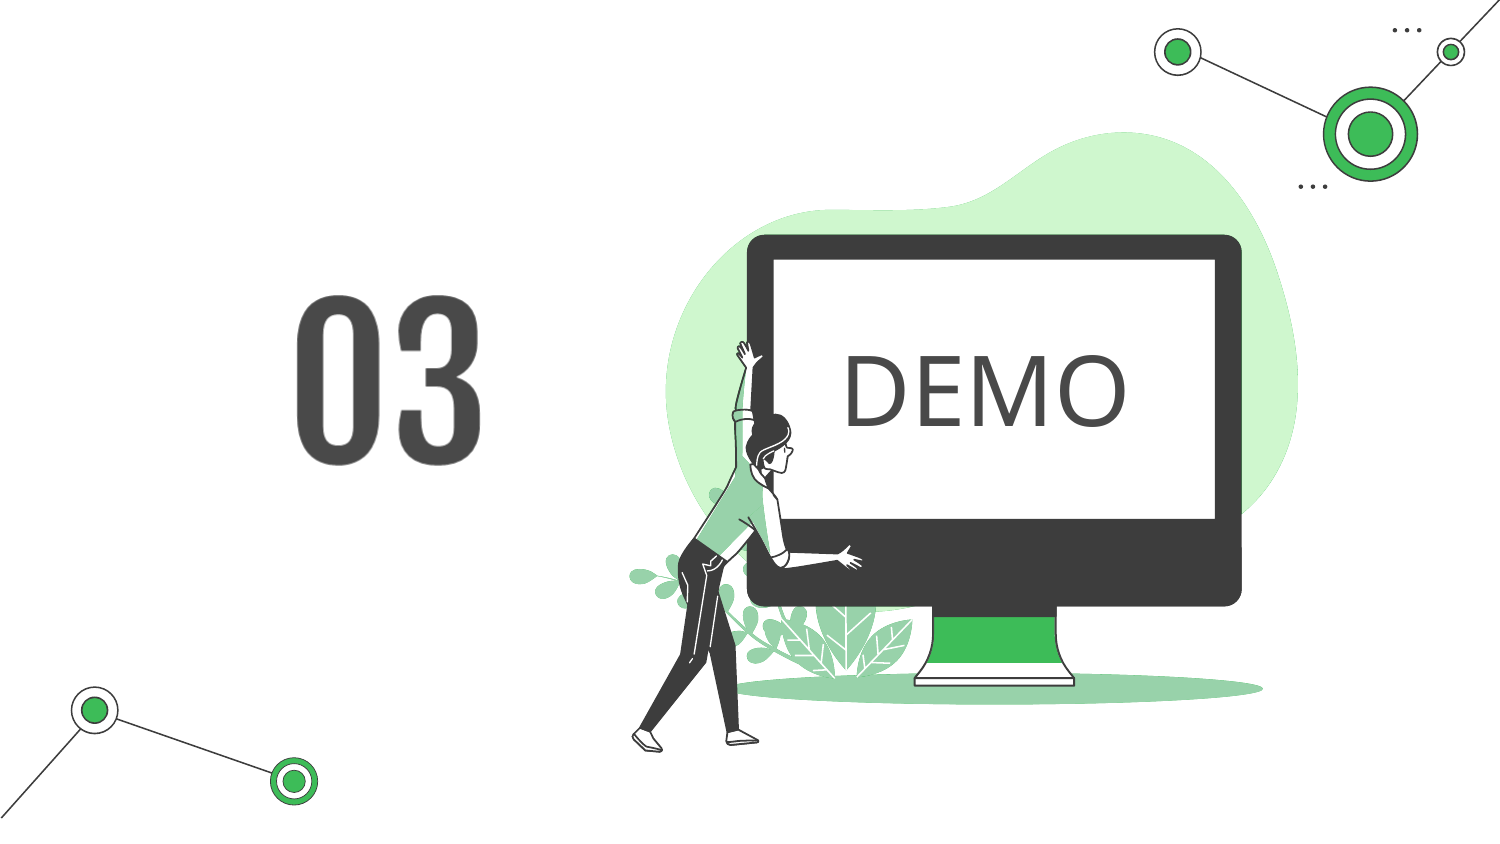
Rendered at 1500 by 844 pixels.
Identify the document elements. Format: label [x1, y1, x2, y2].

picture [145, 211, 632, 633]
text_box [628, 132, 1301, 753]
